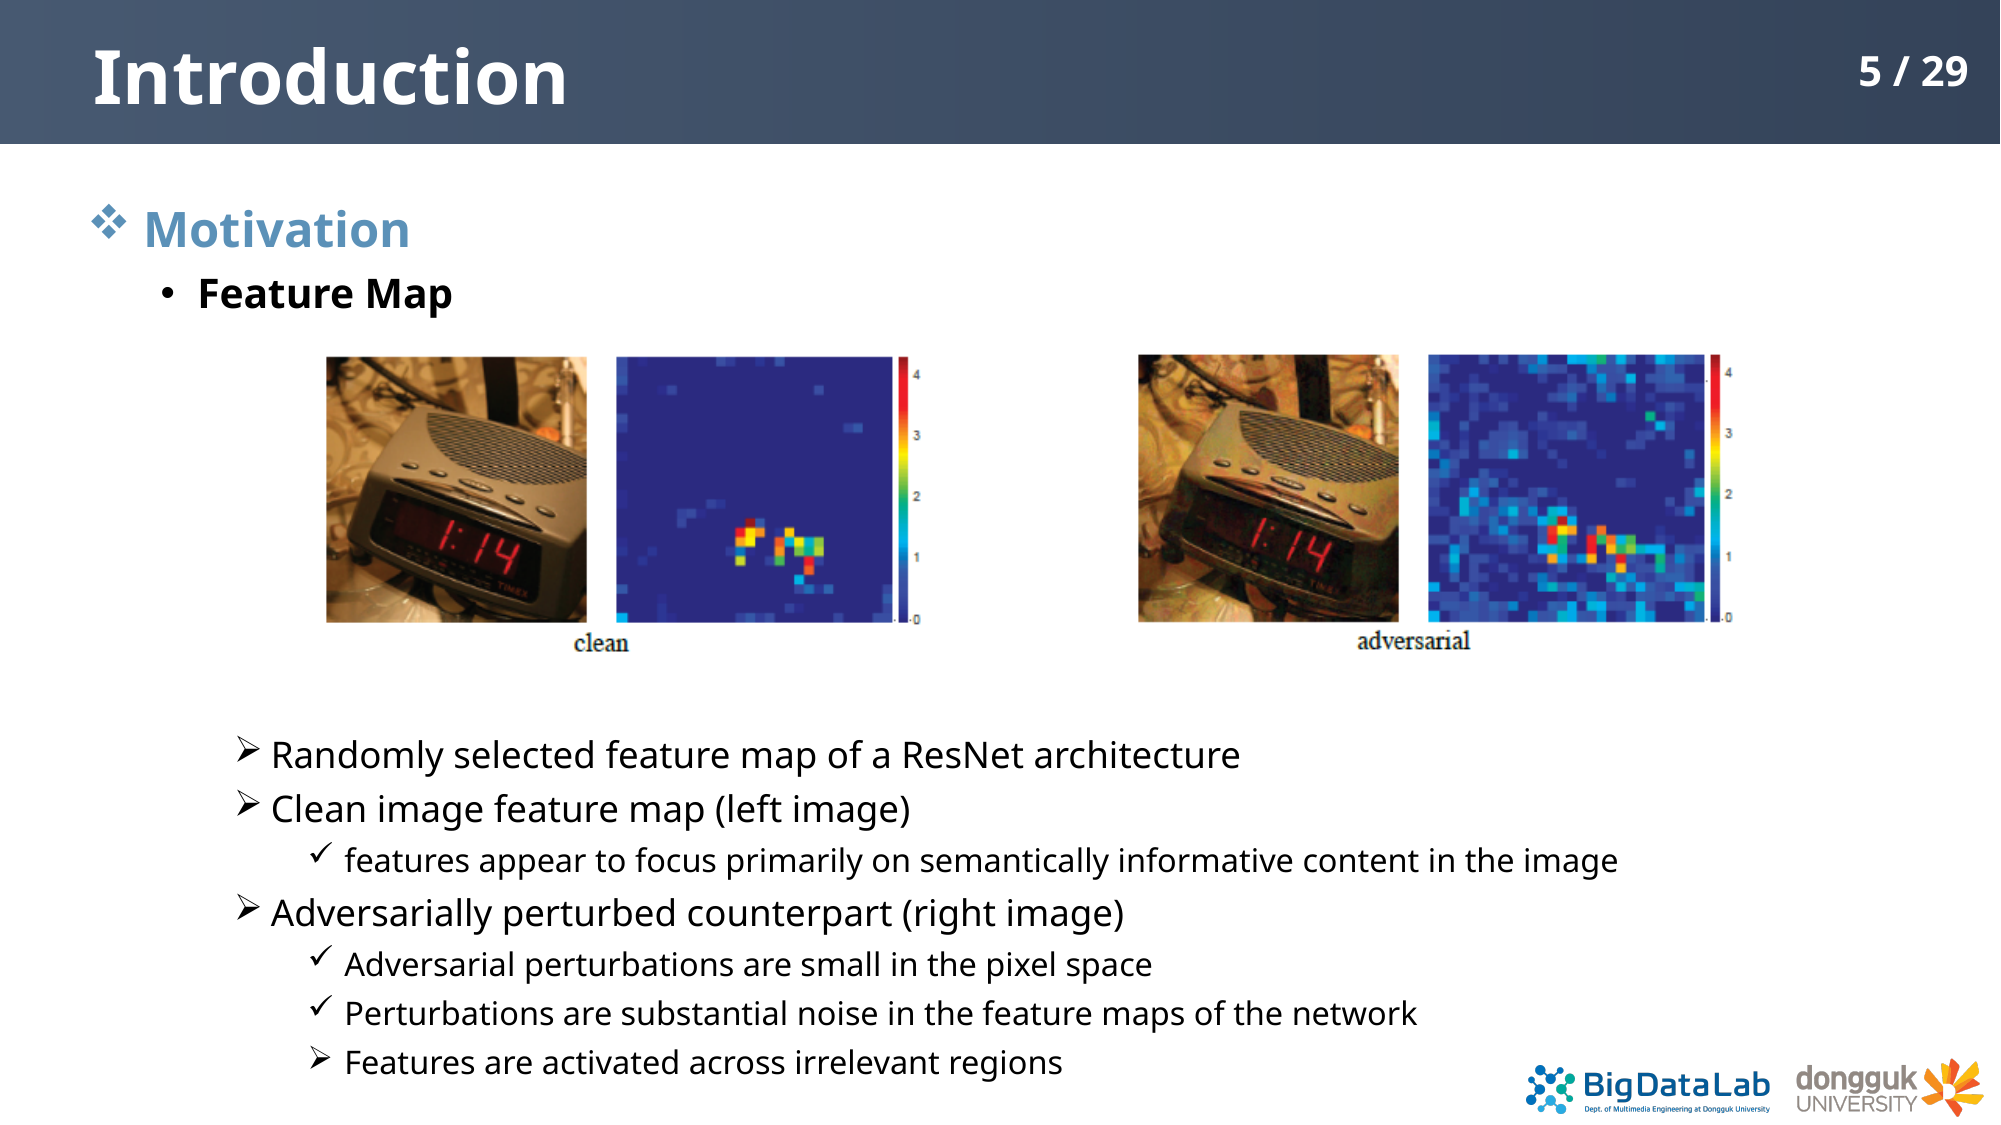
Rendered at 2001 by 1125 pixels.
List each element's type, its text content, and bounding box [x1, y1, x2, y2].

slide_number 5 / 29 [1769, 21, 1984, 126]
picture [1526, 1091, 1770, 1114]
title Introduction [78, 21, 1935, 128]
list Motivation Feature Map Randomly selected feature map of a ResNet architecture Clean image feature map (left image) features appear to focus primarily on semantically informative content in the image Adversarially perturbed counterpart (right image) Adversarial perturbations are small in the pixel space Perturbations are substantial noise in the feature maps of the network Features are activated across irrelevant regions [72, 191, 1965, 1091]
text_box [297, 329, 1739, 656]
